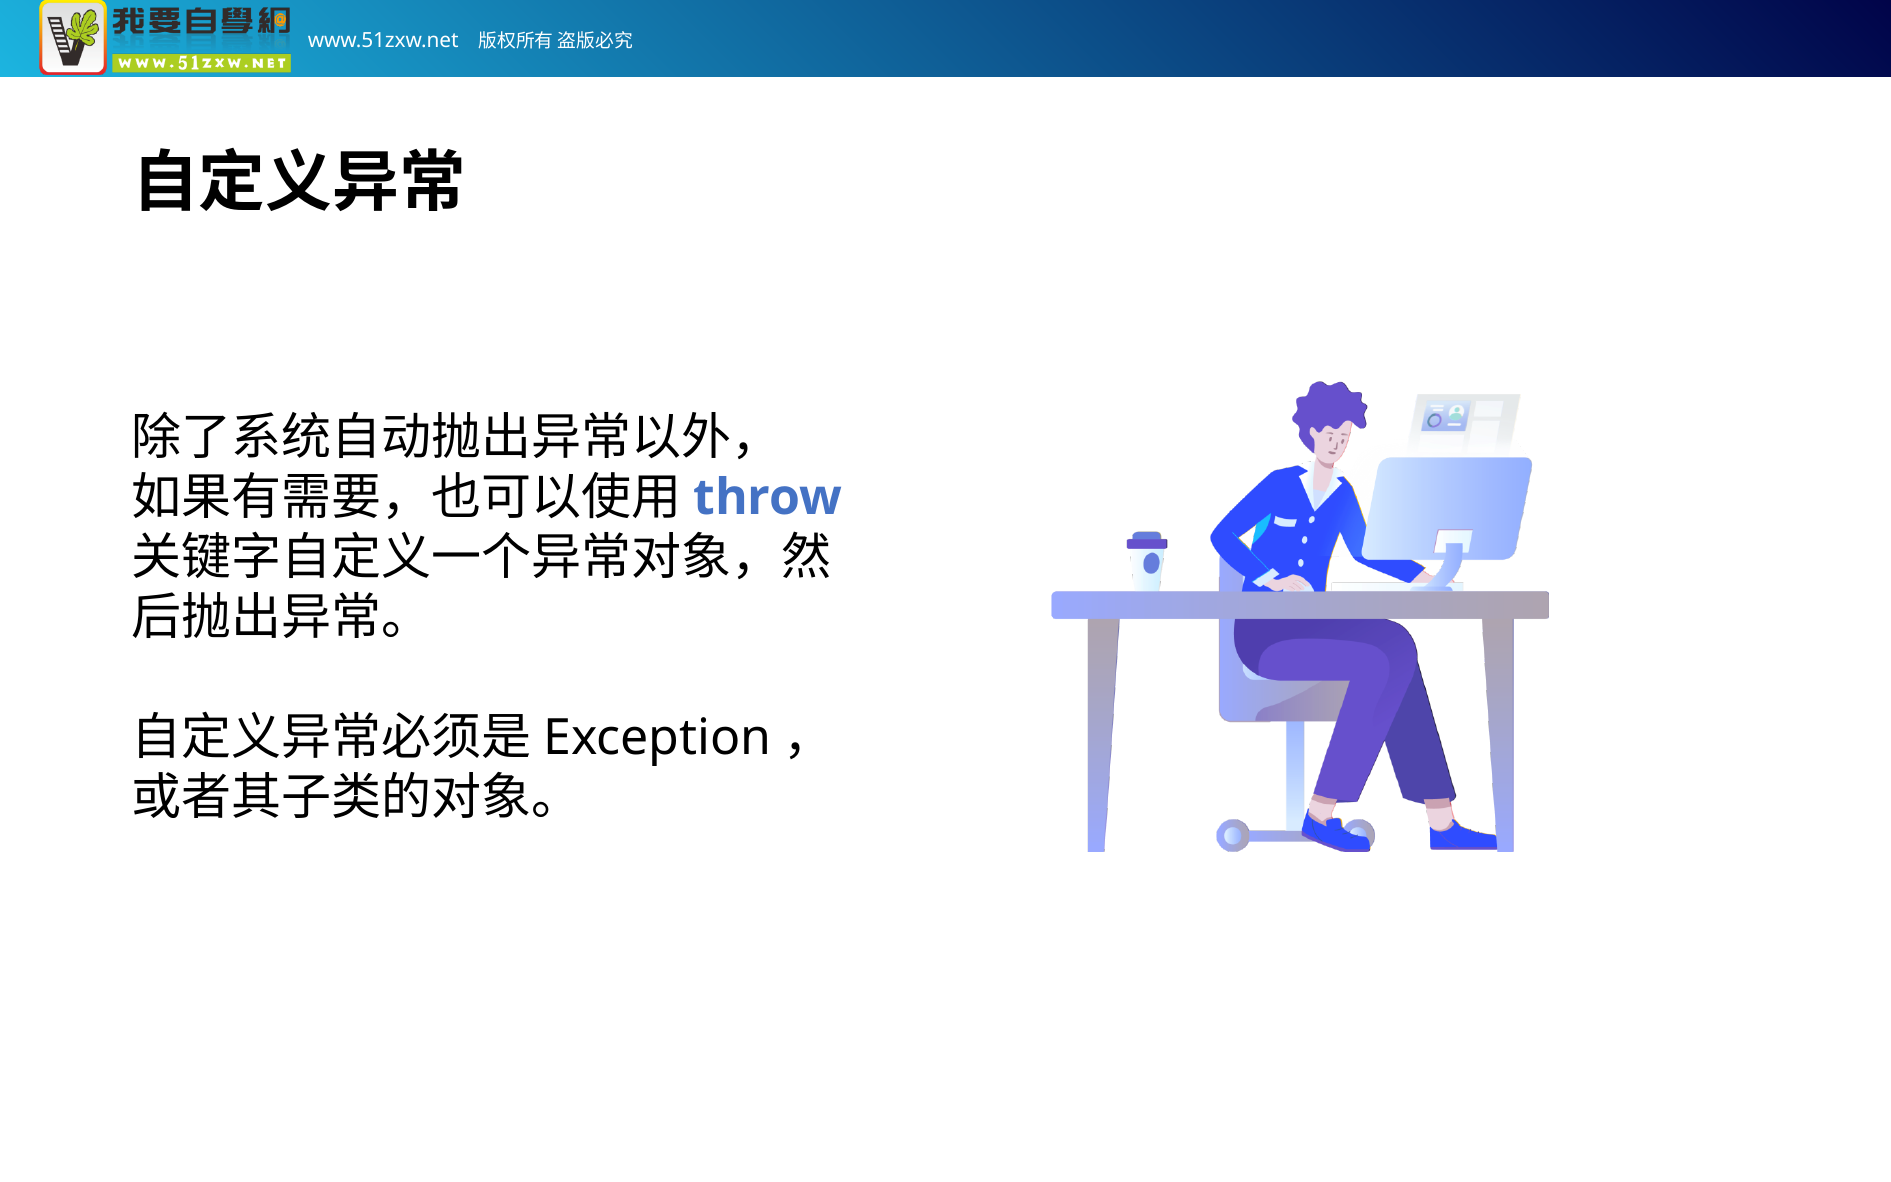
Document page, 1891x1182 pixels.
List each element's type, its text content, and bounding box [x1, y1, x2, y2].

picture [39, 0, 291, 75]
text_box 除了系统自动抛出异常以外， 如果有需要，也可以使用throw 关键字自定义一个异常对象，然后抛出异常。 自定义异常必须是Exception，或者其子类的对象。 [116, 397, 891, 893]
picture [1051, 375, 1549, 852]
text_box www.51zxw.net 版权所有 盗版必究 [291, 11, 858, 59]
text_box 自定义异常 [117, 131, 481, 226]
text_box [0, 0, 1891, 78]
